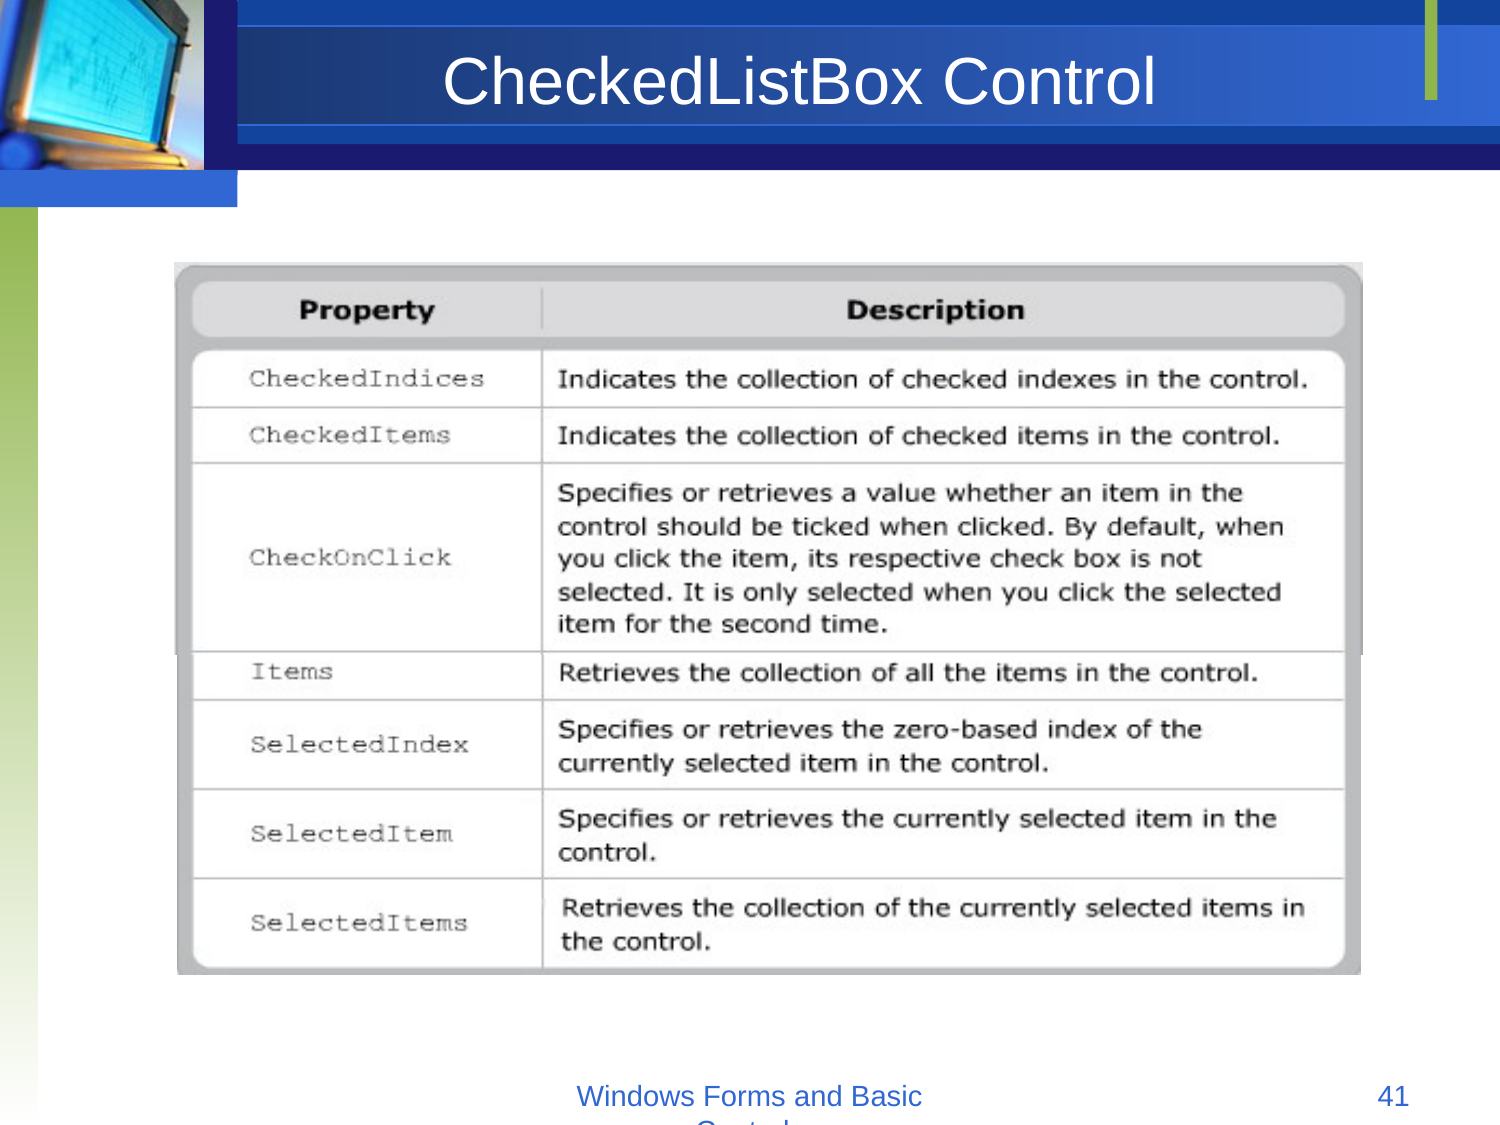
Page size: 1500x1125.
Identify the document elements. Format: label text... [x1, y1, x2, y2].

picture [0, 0, 204, 169]
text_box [174, 262, 1363, 976]
title CheckedListBox Control [237, 33, 1363, 122]
slide_number 41 [1074, 1069, 1426, 1111]
footer Windows Forms and Basic Controls [512, 1069, 988, 1111]
